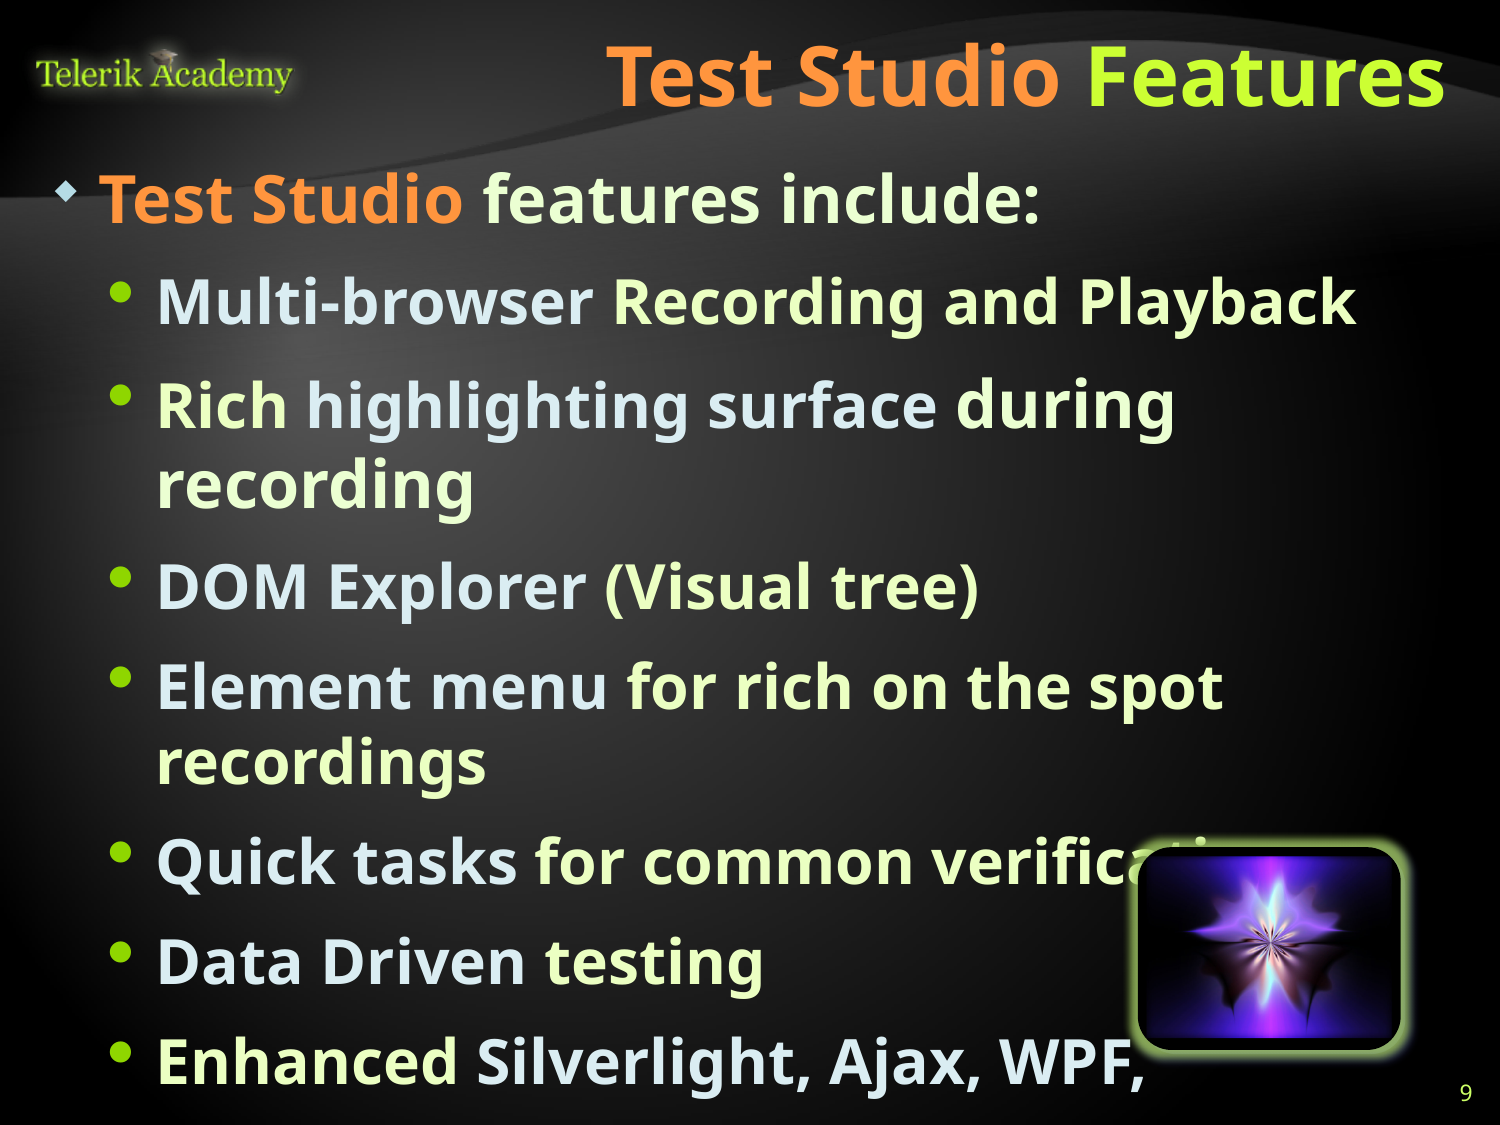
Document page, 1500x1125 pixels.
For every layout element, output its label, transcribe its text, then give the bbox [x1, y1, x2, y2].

list Test Studio features include: Multi-browser Recording and Playback Rich highlighting surface during recording DOM Explorer (Visual tree) Element menu for rich on the spot recordings Quick tasks for common verifications Data Driven testing Enhanced Silverlight, Ajax, WPF, HTML5, Kendo UI support [37, 149, 1463, 1100]
picture [0, 0, 1500, 1125]
title Test Studio Features [300, 12, 1463, 149]
slide_number 9 [1412, 1074, 1488, 1113]
